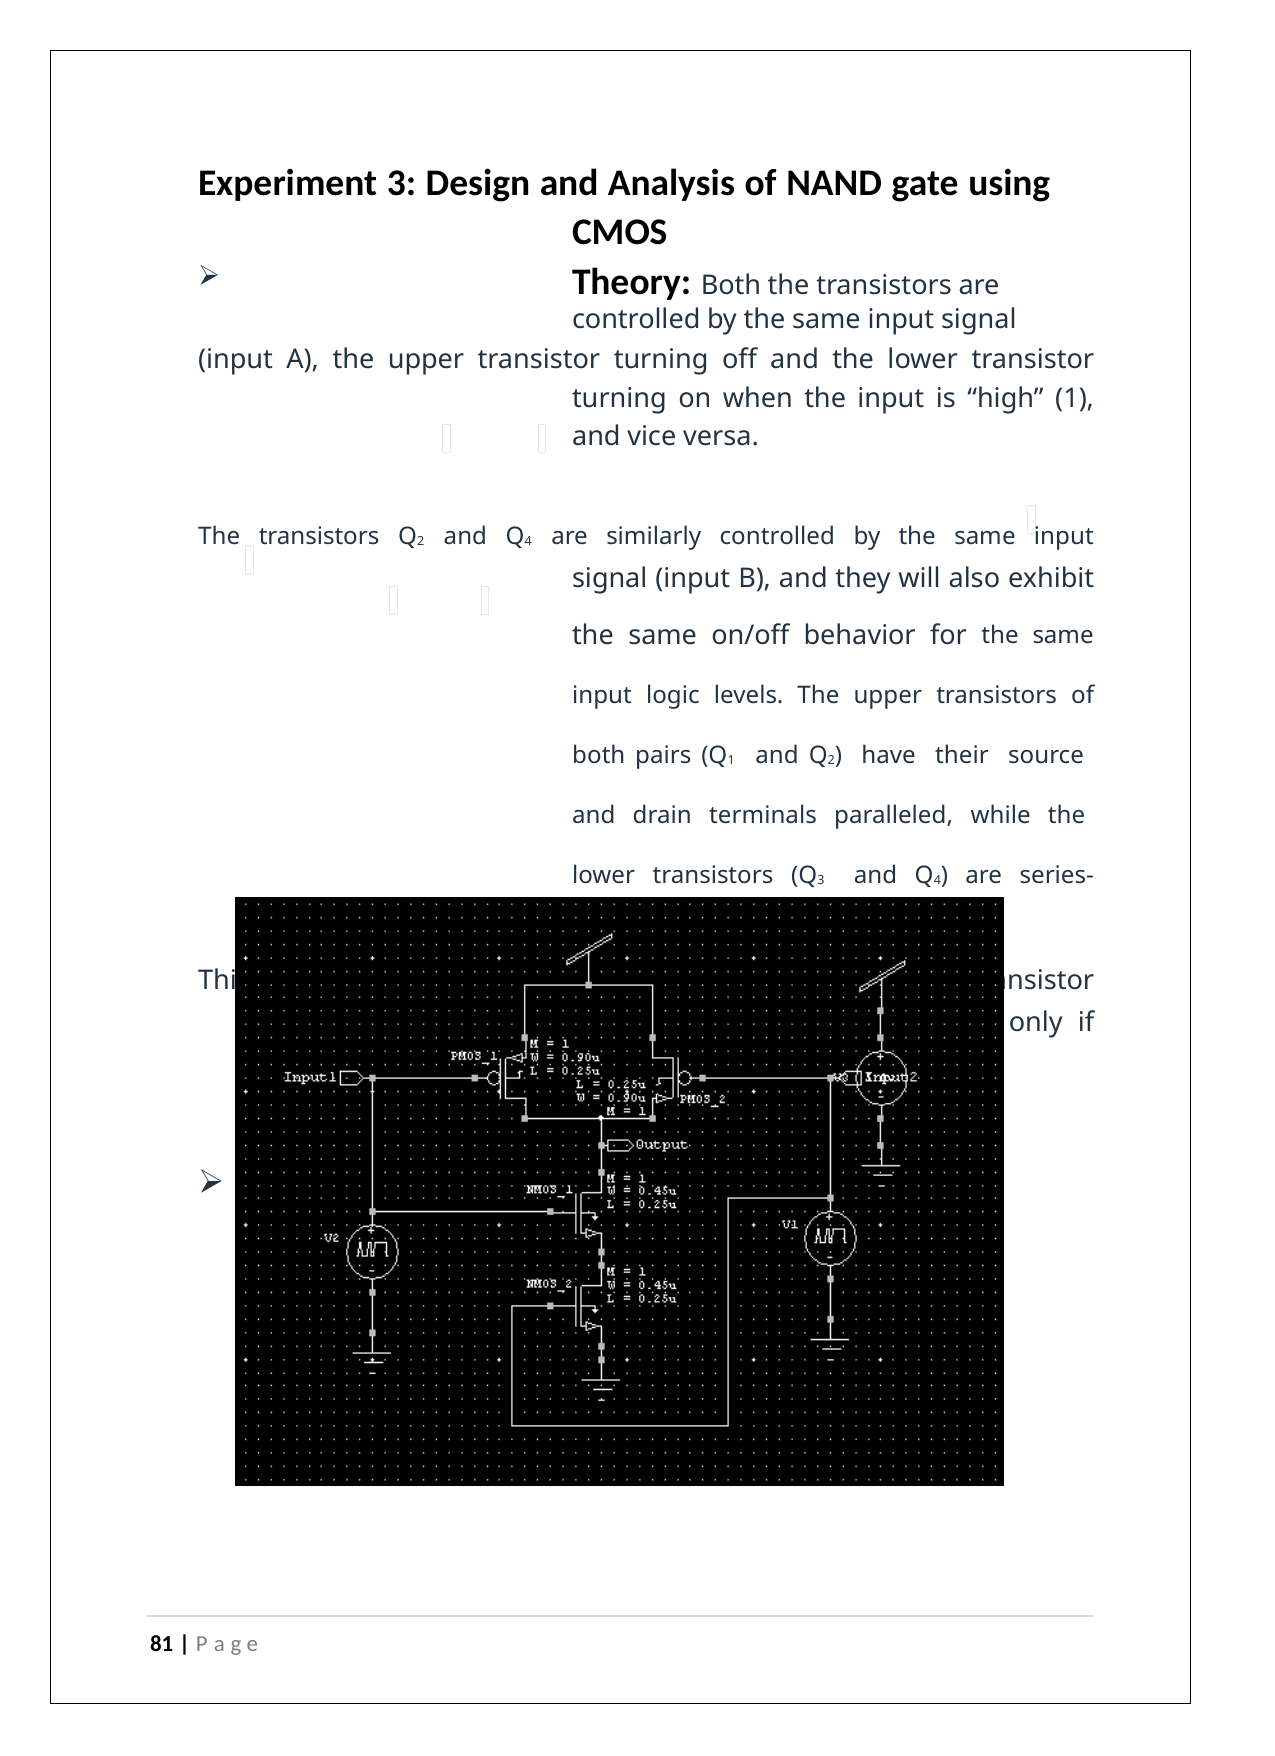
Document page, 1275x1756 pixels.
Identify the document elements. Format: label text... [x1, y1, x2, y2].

text_box [235, 897, 1004, 1486]
text_box 81 | P a g e [147, 1628, 288, 1656]
text_box Experiment 3: Design and Analysis of NAND gate using CMOS Theory: Both the transistors are controlled by the same input signal (input A), the upper transistor turning off and the lower transistor turning on when the input is “high” (1), and vice versa. The transistors Q2 and Q4 are similarly controlled by the same input signal (input B), and they will also exhibit the same on/off behavior for the same input logic levels. The upper transistors of both pairs (Q1 and Q2) have their source and drain terminals paralleled, while the lower transistors (Q3 and Q4) are series-connected. This means is that the output will go “high” (1) if either top transistor saturates, and will go “low” (0) only if both lower transistors saturate. Circuit Schematic [185, 154, 1094, 1207]
